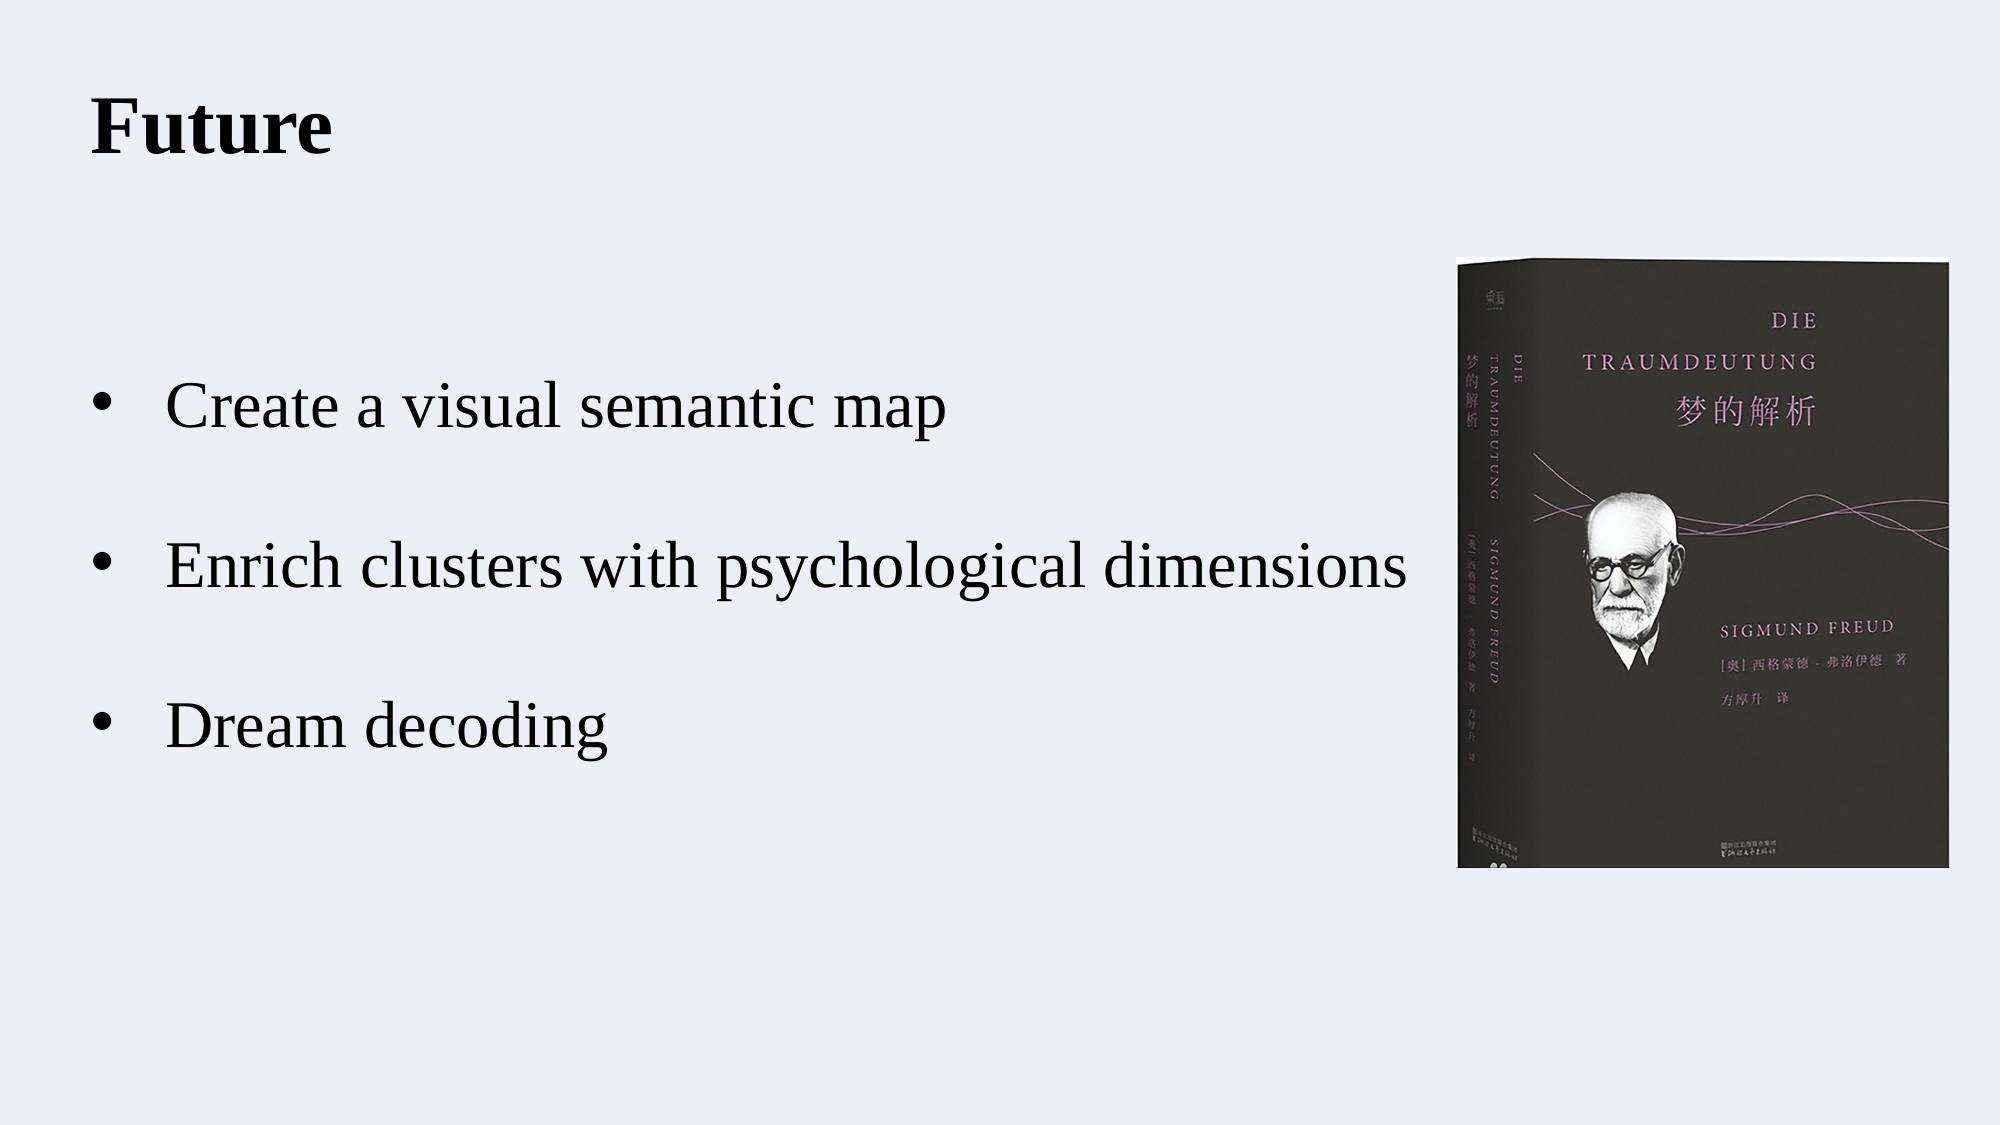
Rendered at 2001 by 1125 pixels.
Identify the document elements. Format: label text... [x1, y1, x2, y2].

text_box Create a visual semantic map Enrich clusters with psychological dimensions Dream decoding [75, 353, 1456, 768]
text_box Future [75, 62, 664, 178]
picture [1456, 257, 1950, 868]
